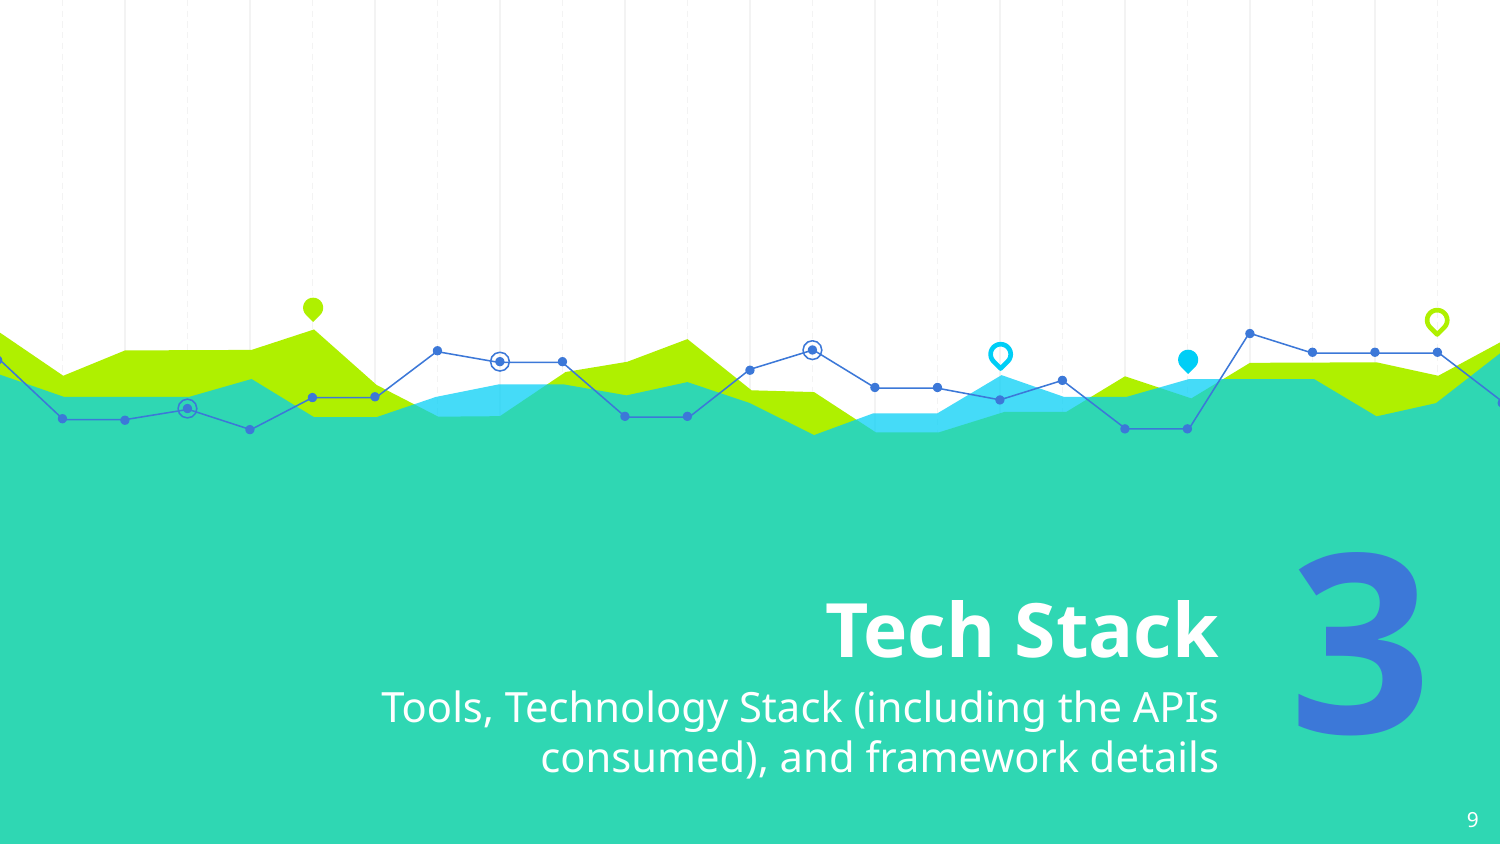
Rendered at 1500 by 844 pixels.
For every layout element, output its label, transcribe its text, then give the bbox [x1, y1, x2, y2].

text_box 3 [1216, 600, 1500, 799]
title Tech Stack [378, 497, 1235, 665]
subtitle Tools, Technology Stack (including the APIs consumed), and framework details [337, 665, 1216, 795]
slide_number 9 [1403, 791, 1494, 844]
